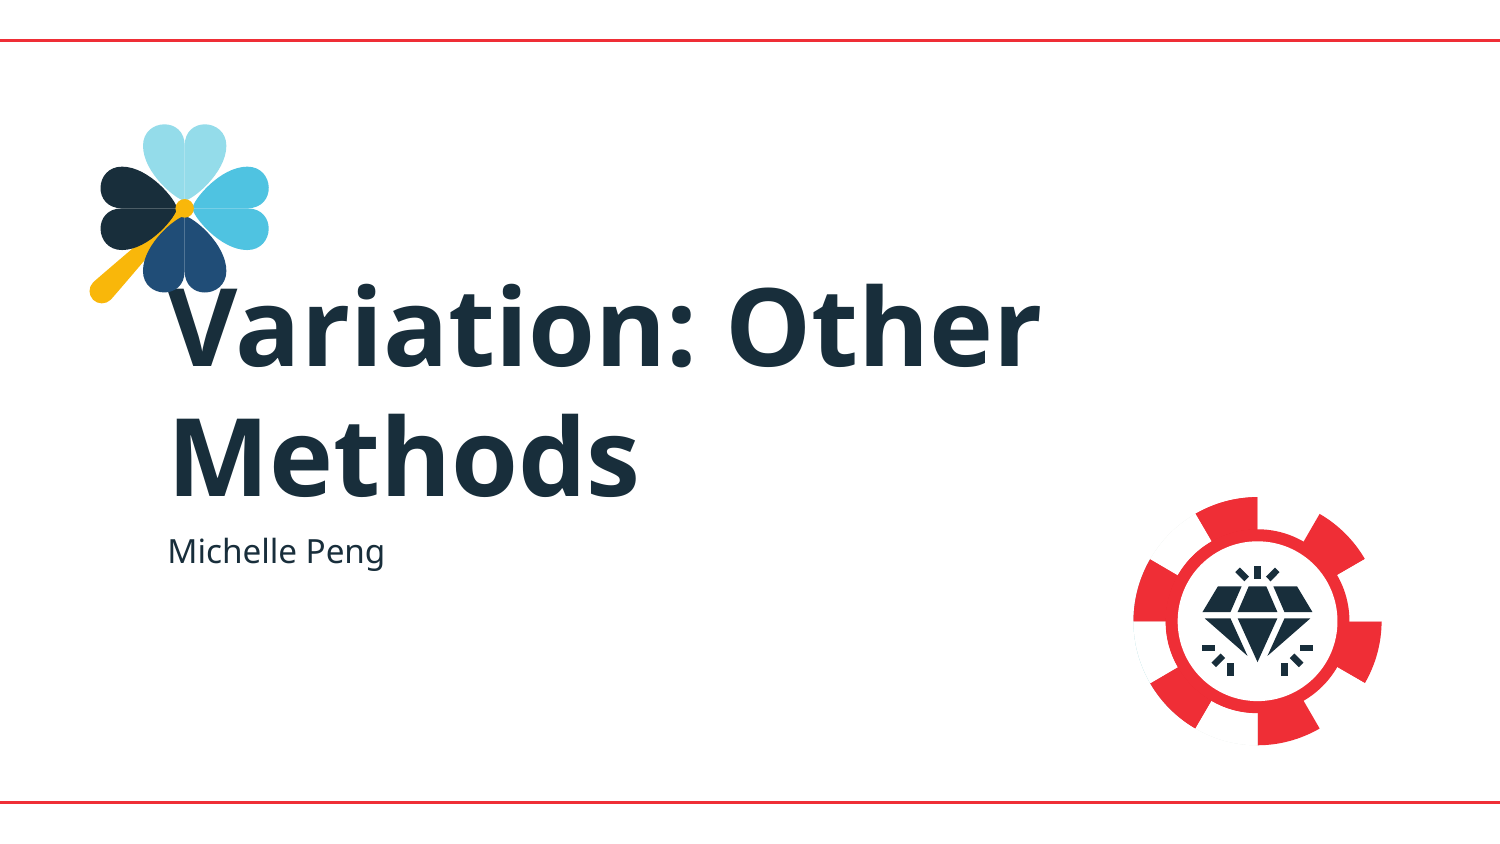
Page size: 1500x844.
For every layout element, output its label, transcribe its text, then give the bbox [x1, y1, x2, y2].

subtitle Michelle Peng [152, 514, 1056, 591]
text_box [1133, 496, 1382, 746]
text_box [1202, 565, 1313, 677]
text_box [88, 123, 278, 304]
title Variation: Other Methods [152, 124, 1382, 652]
